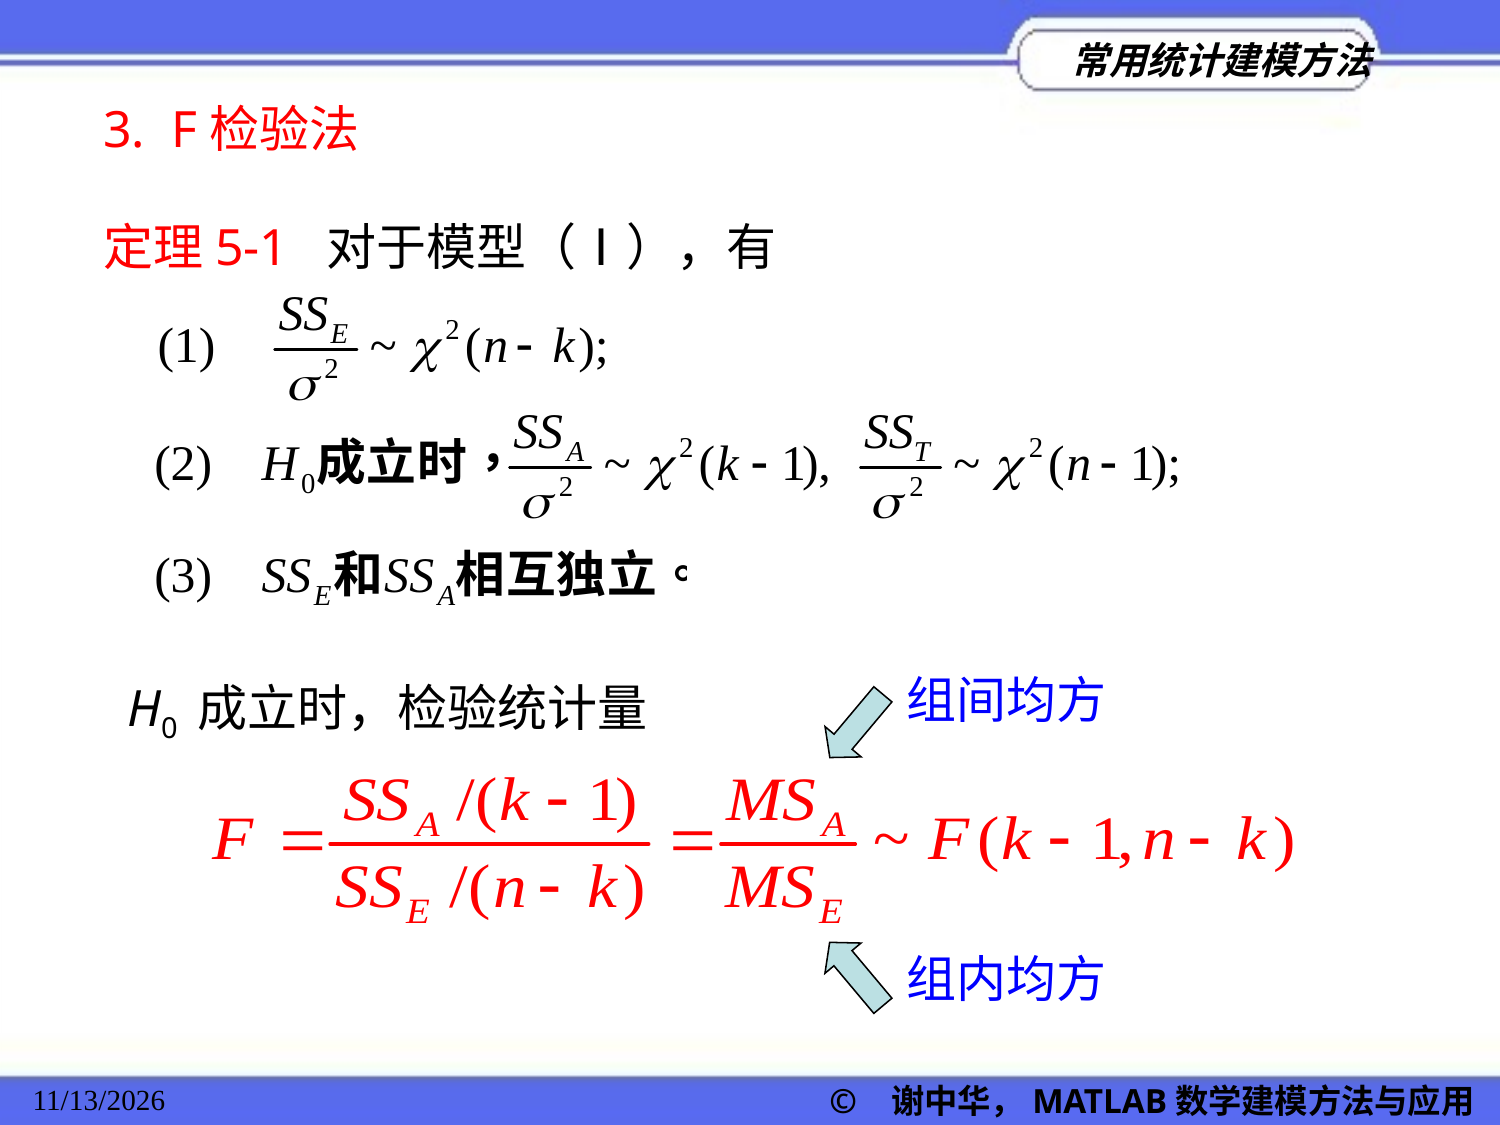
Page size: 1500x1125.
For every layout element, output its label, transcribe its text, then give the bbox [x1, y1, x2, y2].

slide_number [17, 1077, 356, 1120]
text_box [832, 932, 1259, 1016]
text_box 3. F检验法 [88, 90, 1046, 165]
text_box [147, 542, 687, 618]
picture [0, 0, 1500, 1125]
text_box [832, 660, 1259, 768]
text_box 定理5-1 对于模型（Ⅰ），有 [88, 208, 1022, 283]
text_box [147, 400, 1190, 531]
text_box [150, 282, 617, 399]
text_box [199, 761, 1304, 933]
text_box H0 成立时，检验统计量 [112, 668, 814, 752]
footer © 谢中华，MATLAB数学建模方法与应用 [809, 1076, 1495, 1123]
